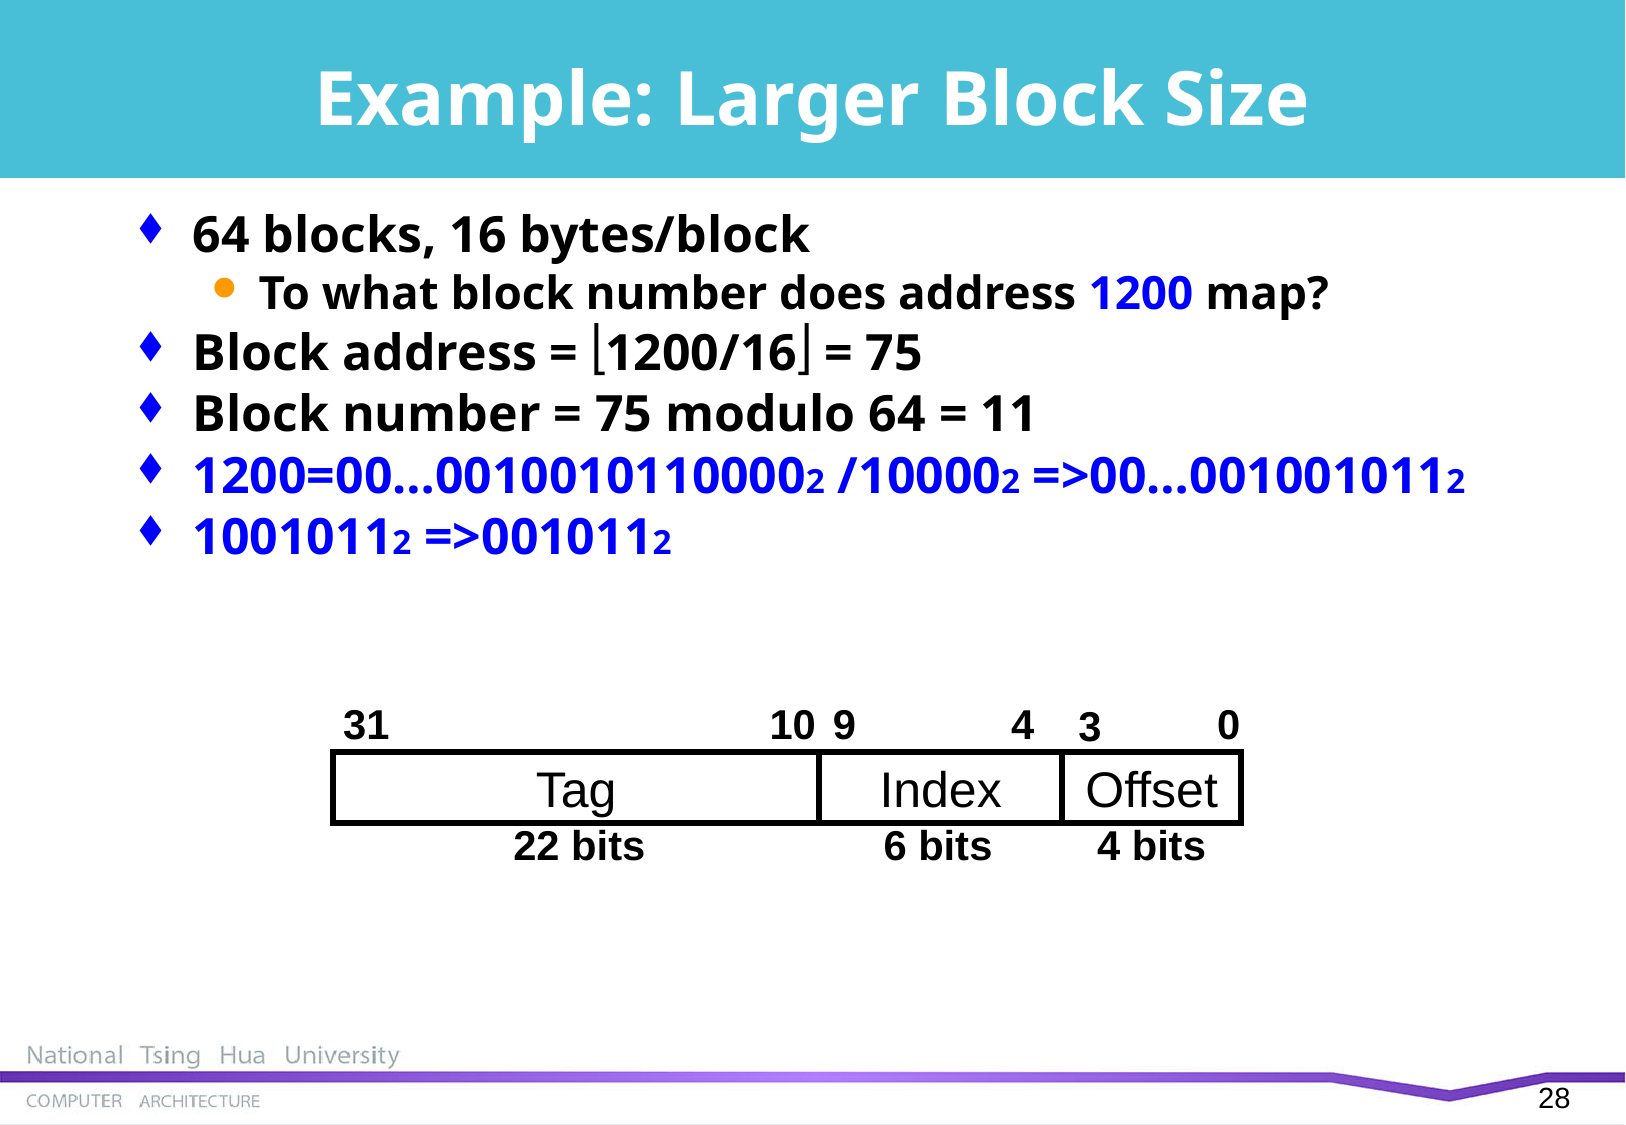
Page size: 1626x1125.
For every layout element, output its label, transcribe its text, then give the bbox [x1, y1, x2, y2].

title Example: Larger Block Size [121, 27, 1504, 177]
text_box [327, 690, 1256, 878]
list 64 blocks, 16 bytes/block To what block number does address 1200 map? Block address = 1200/16 = 75 Block number = 75 modulo 64 = 11 1200=00…00100101100002 /100002 =>00…0010010112 10010112 =>0010112 [121, 201, 1504, 663]
slide_number 27 [1247, 1059, 1586, 1125]
picture [0, 0, 1626, 1125]
